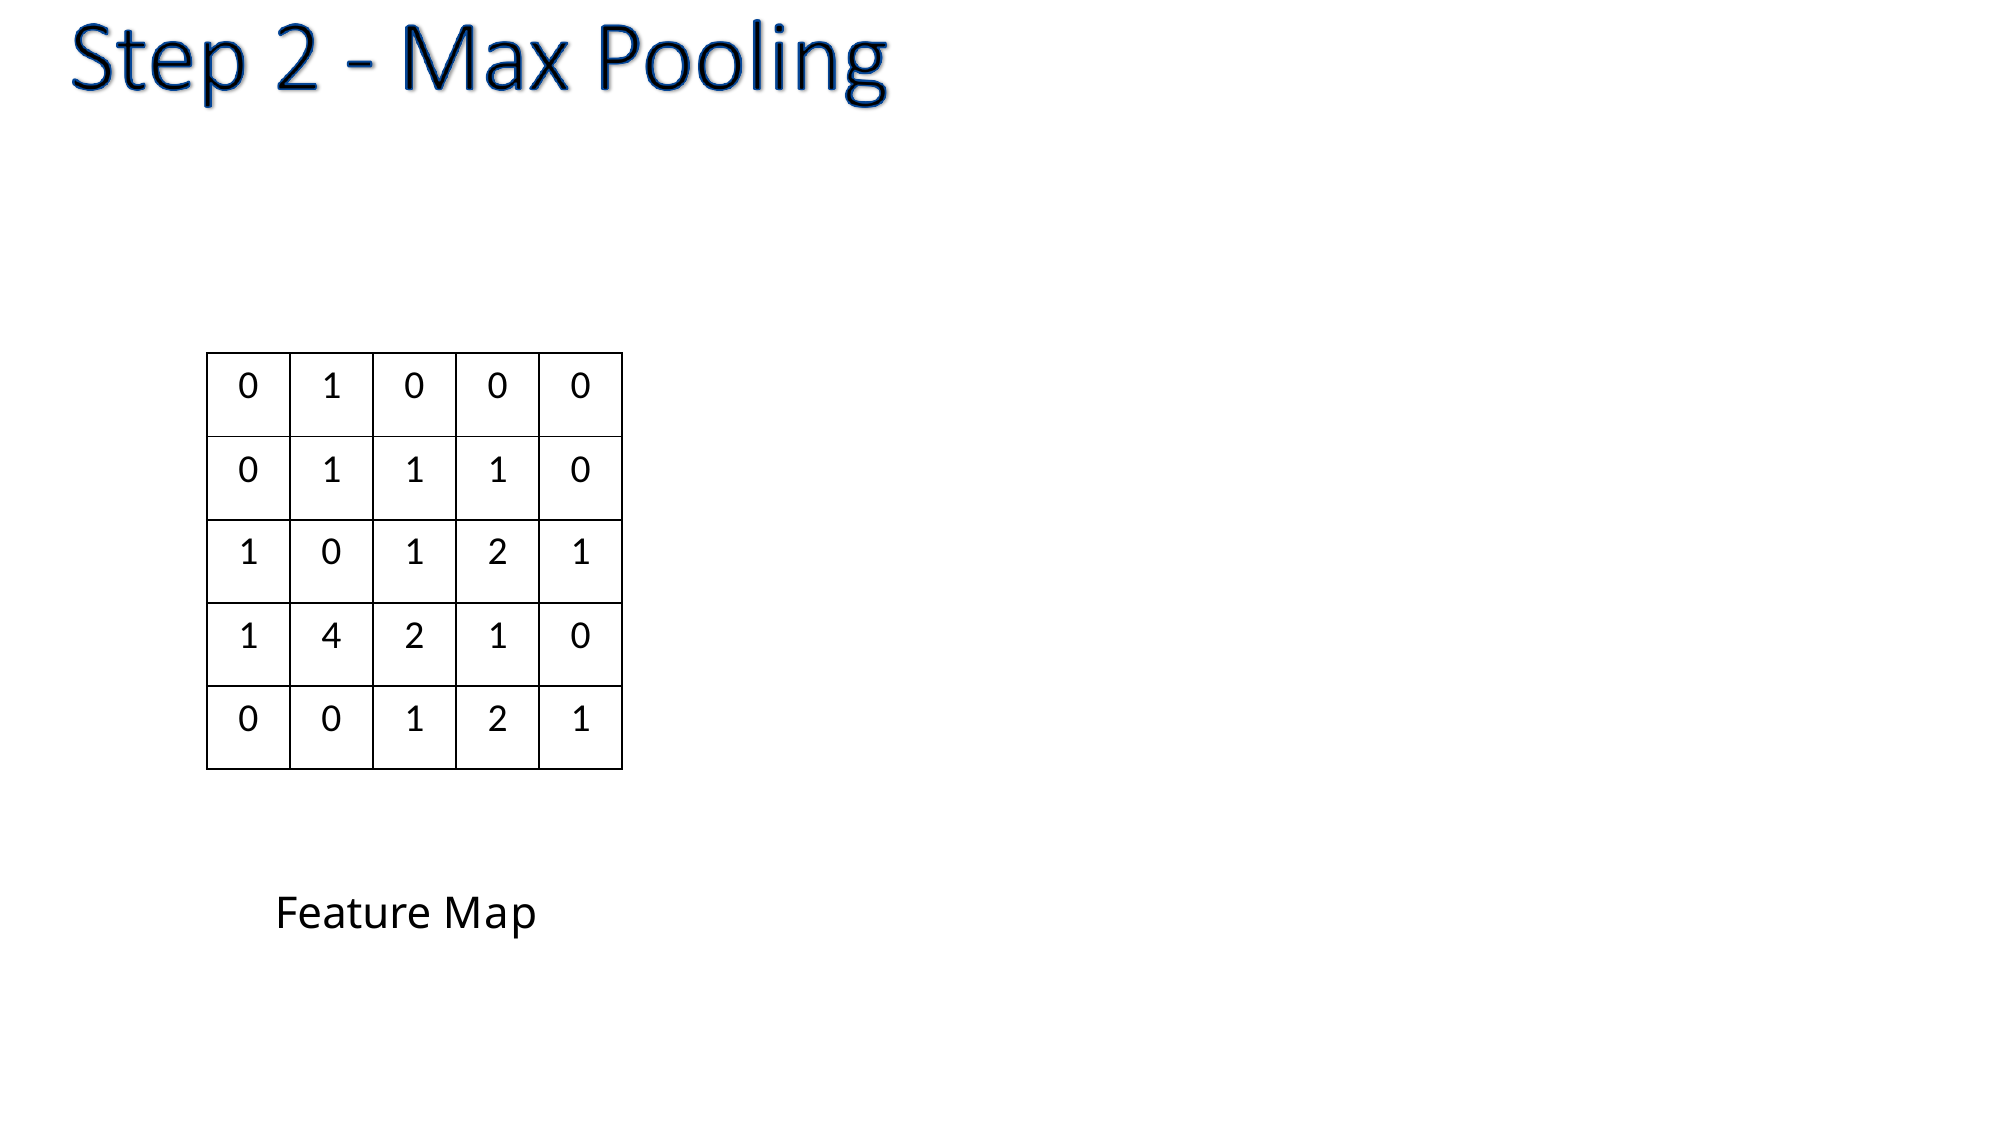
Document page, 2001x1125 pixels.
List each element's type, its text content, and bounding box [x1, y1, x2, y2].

table_cell 0 [291, 521, 372, 602]
table_cell 0 [208, 437, 289, 519]
table_cell 1 [374, 521, 455, 602]
table_cell 0 [291, 687, 372, 768]
table_cell 1 [457, 437, 538, 519]
table_cell 2 [374, 604, 455, 685]
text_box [343, 56, 380, 75]
table_header 0 [374, 354, 455, 436]
table_header 0 [457, 354, 538, 436]
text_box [68, 19, 324, 115]
table_header 1 [291, 354, 372, 436]
table_cell 1 [540, 687, 621, 768]
table_header 0 [540, 354, 621, 436]
text_box Feature Map [272, 883, 558, 938]
table_cell 2 [457, 687, 538, 768]
table_cell 2 [457, 521, 538, 602]
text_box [402, 15, 895, 115]
table_cell 0 [540, 437, 621, 519]
table_cell 0 [540, 604, 621, 685]
table_cell 1 [457, 604, 538, 685]
table_cell 1 [208, 604, 289, 685]
table_cell 1 [291, 437, 372, 519]
table_cell 1 [374, 687, 455, 768]
table_cell 0 [208, 687, 289, 768]
table_header 0 [208, 354, 289, 436]
table_cell 1 [208, 521, 289, 602]
table_cell 4 [291, 604, 372, 685]
table_cell 1 [540, 521, 621, 602]
table_cell 1 [374, 437, 455, 519]
